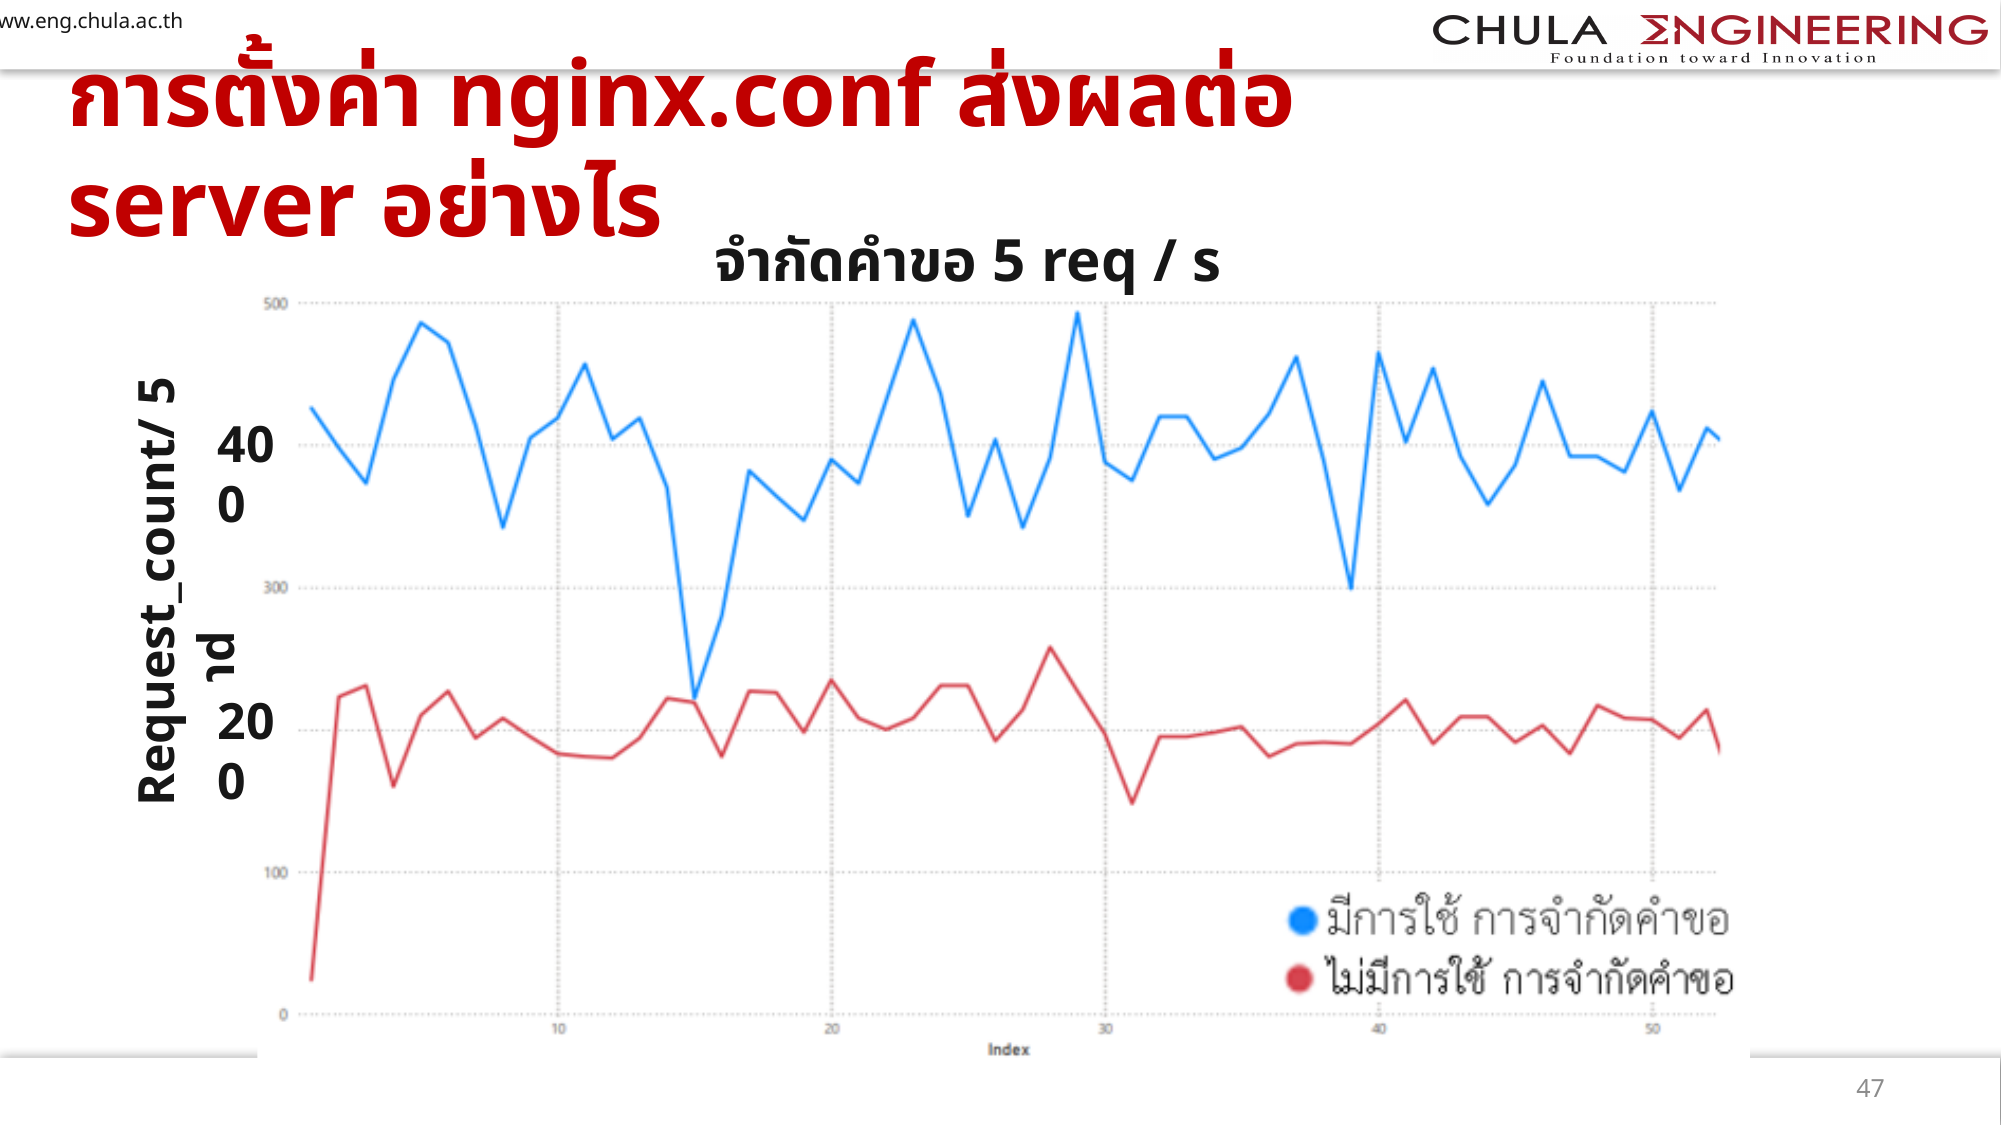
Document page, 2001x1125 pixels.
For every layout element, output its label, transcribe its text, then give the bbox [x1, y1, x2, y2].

slide_number 47 [1433, 1059, 1900, 1120]
picture [257, 289, 1751, 1060]
title การตั้งค่า nginx.conf ส่งผลต่อ server อย่างไร [52, 73, 1613, 216]
text_box Request_count/ 5 second [116, 303, 252, 822]
picture [1433, 15, 1988, 63]
text_box 400 [203, 404, 252, 540]
text_box จำกัดคำขอ 5 req / s [699, 215, 1732, 288]
text_box 200 [203, 681, 252, 817]
